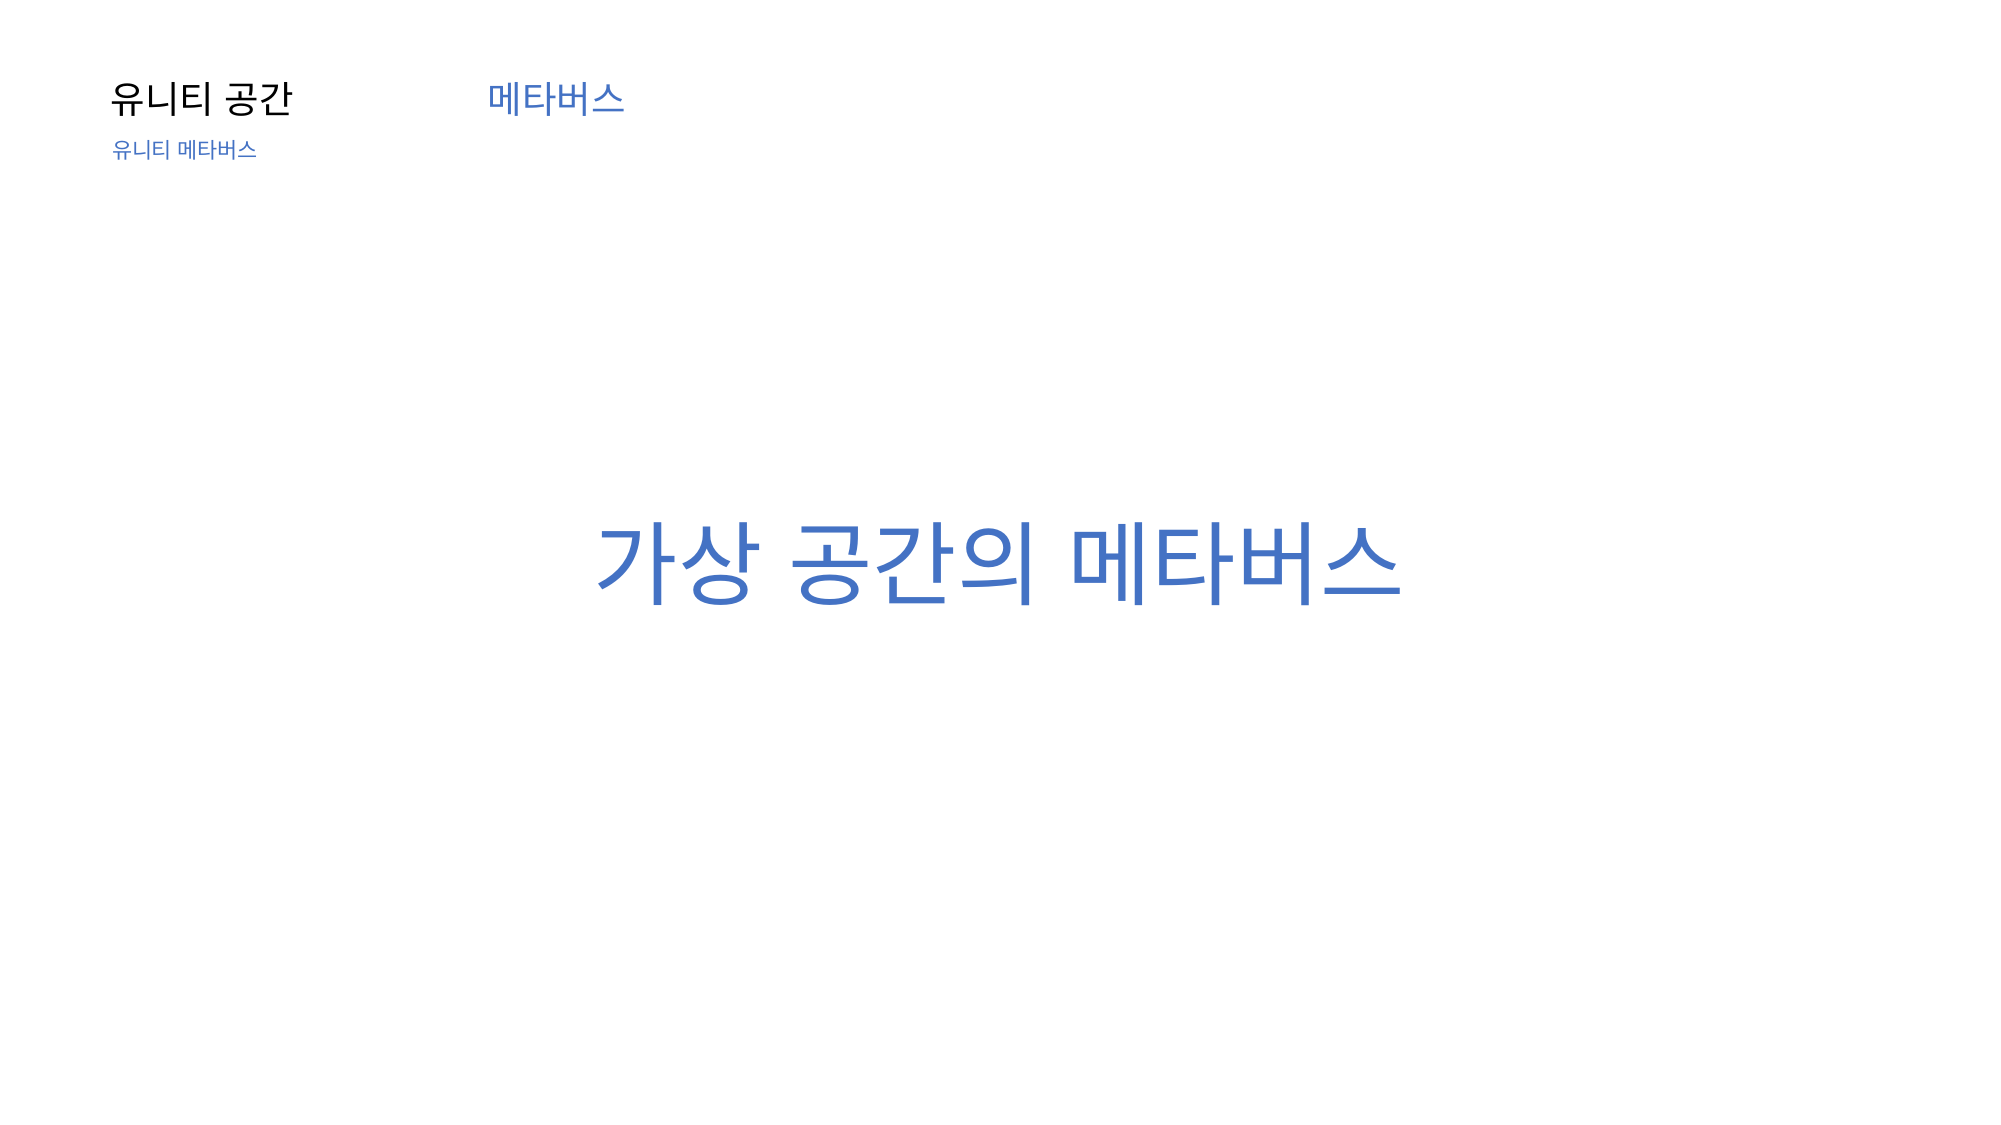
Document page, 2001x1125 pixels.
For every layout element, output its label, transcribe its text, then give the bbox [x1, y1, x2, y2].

text_box 메타버스 [473, 68, 641, 129]
text_box 유니티 메타버스 [97, 129, 306, 171]
text_box 가상 공간의 메타버스 [579, 499, 1421, 624]
text_box 유니티 공간 [96, 68, 413, 129]
